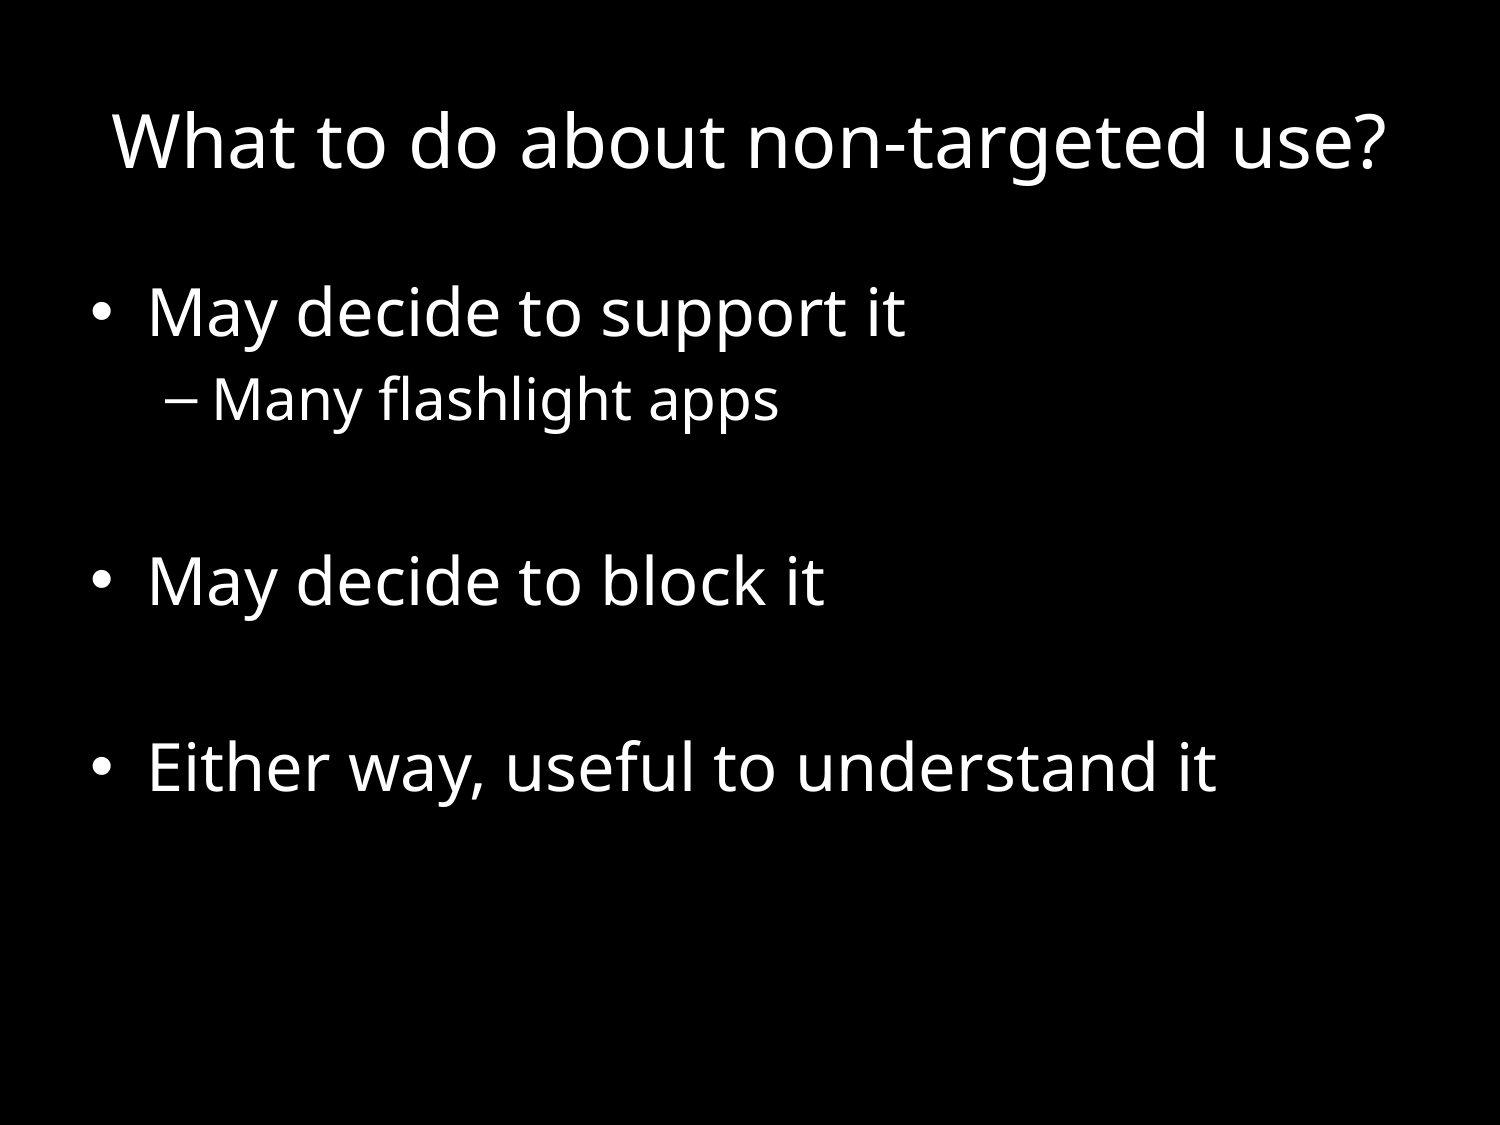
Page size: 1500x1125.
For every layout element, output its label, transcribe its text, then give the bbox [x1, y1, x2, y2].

title What to do about non-targeted use? [75, 45, 1425, 233]
list May decide to support it Many flashlight apps May decide to block it Either way, useful to understand it [75, 262, 1425, 1005]
